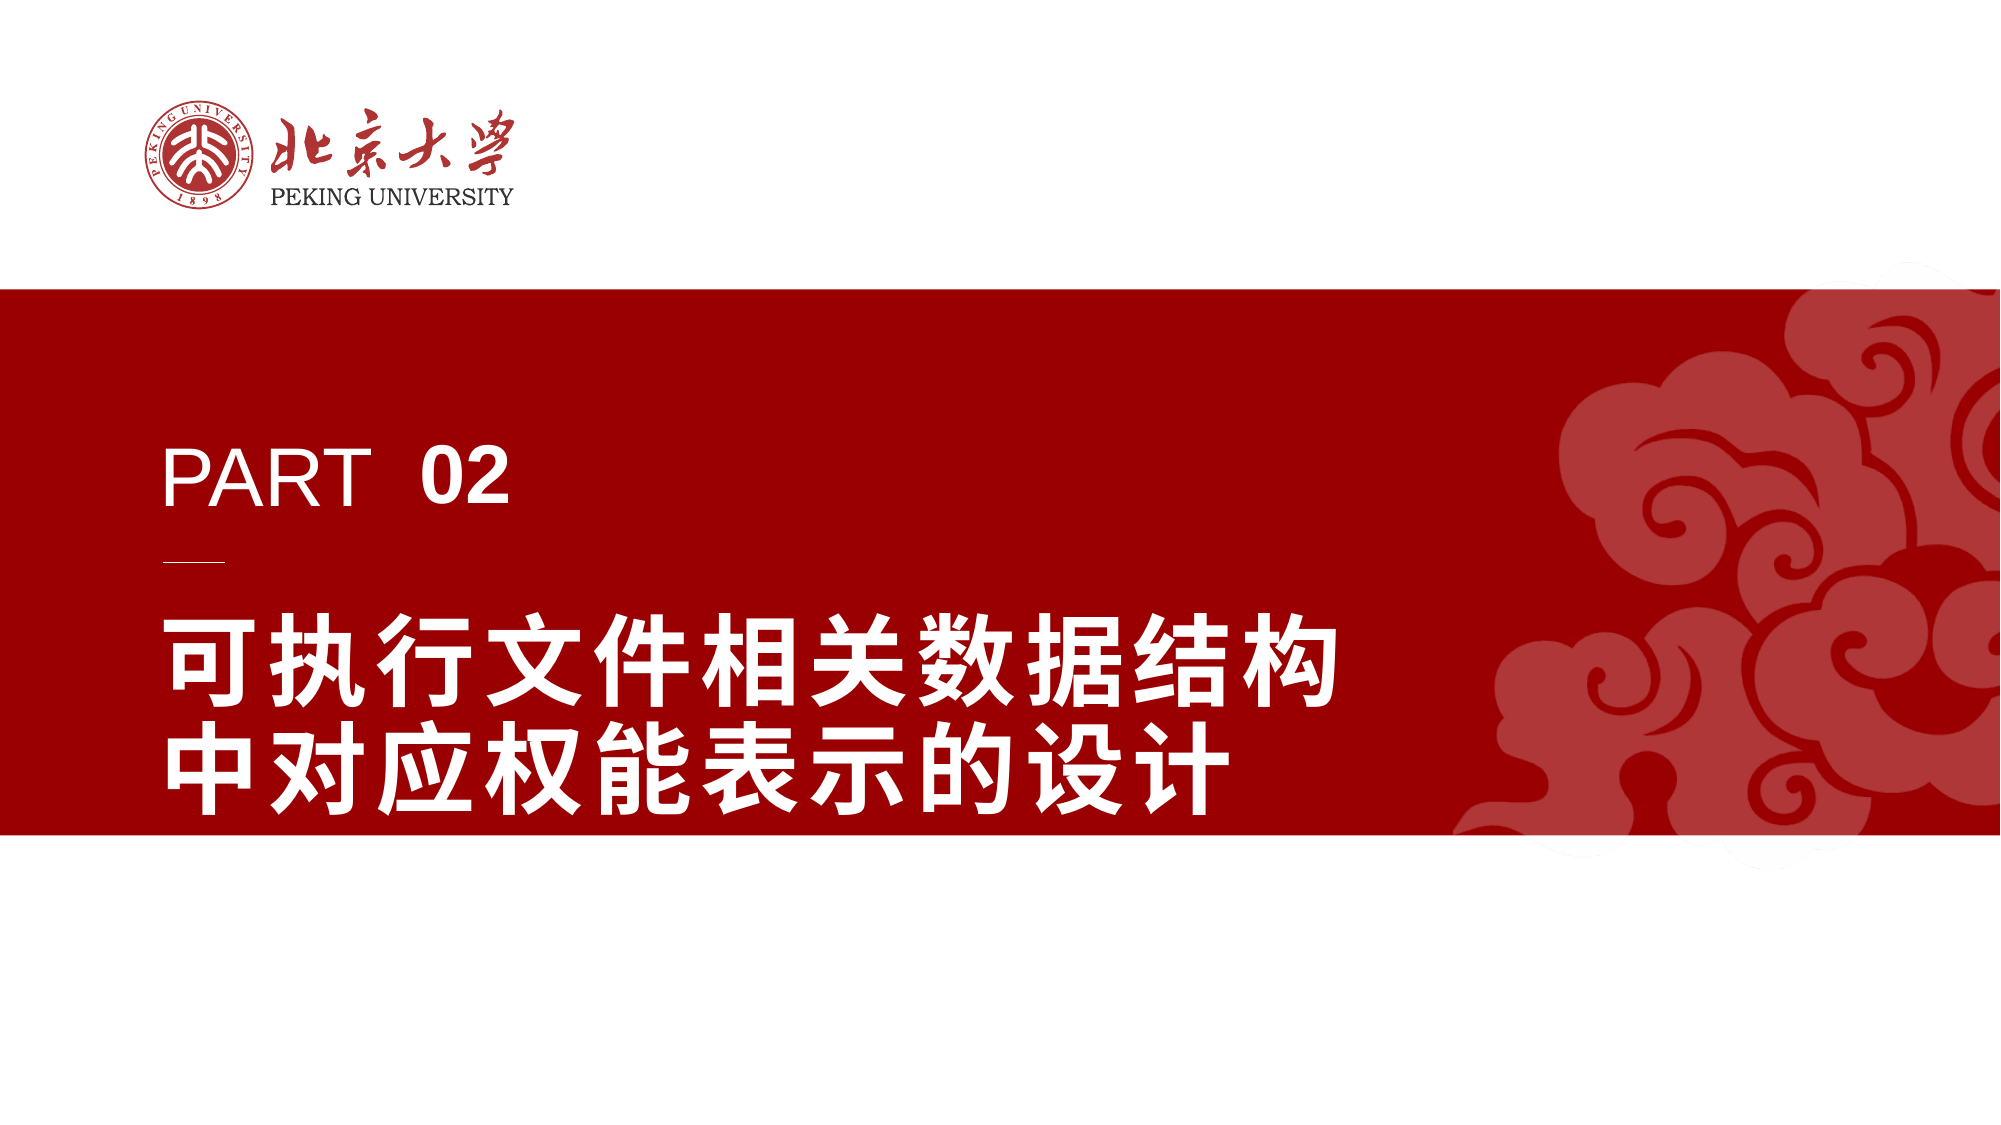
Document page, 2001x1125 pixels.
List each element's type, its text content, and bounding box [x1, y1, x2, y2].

list 02 [404, 418, 1343, 535]
picture [1453, 255, 2001, 870]
list 可执行文件相关数据结构中对应权能表示的设计 [144, 604, 1444, 750]
